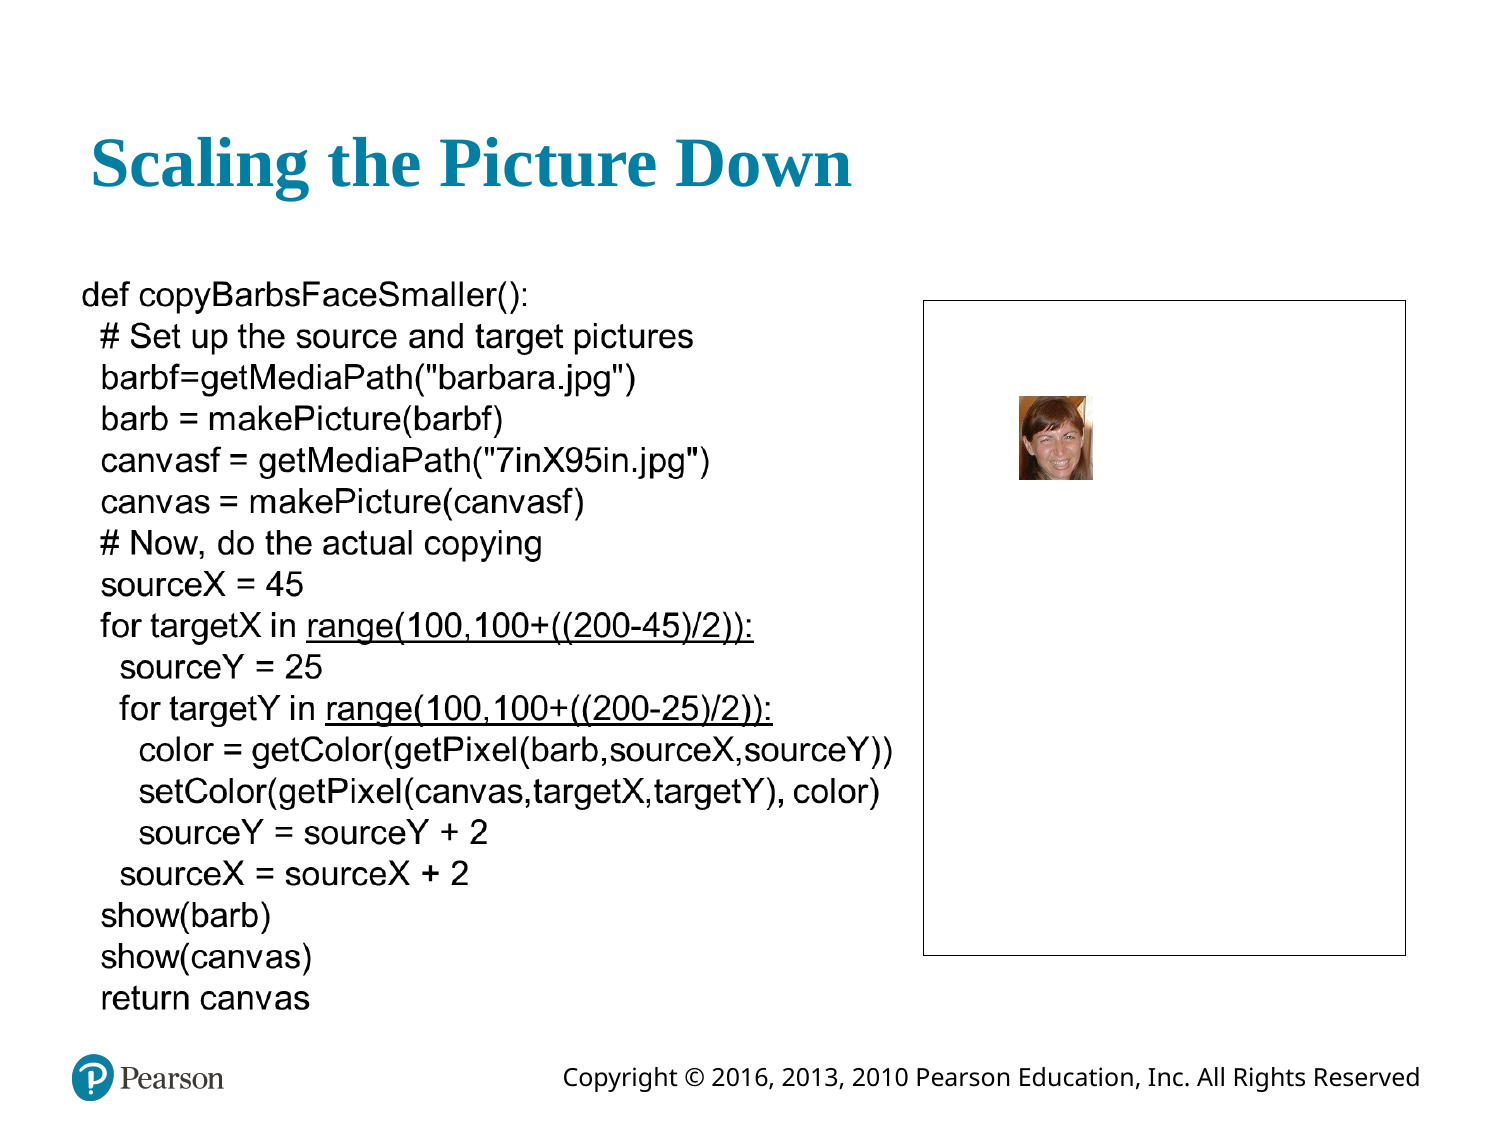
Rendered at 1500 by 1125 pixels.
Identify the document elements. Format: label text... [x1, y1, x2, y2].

picture [923, 300, 1406, 956]
picture [74, 261, 896, 1022]
picture [72, 1087, 83, 1101]
title Scaling the Picture Down [75, 0, 1425, 216]
picture [80, 1063, 106, 1088]
picture [72, 1054, 88, 1070]
picture [98, 1054, 224, 1101]
